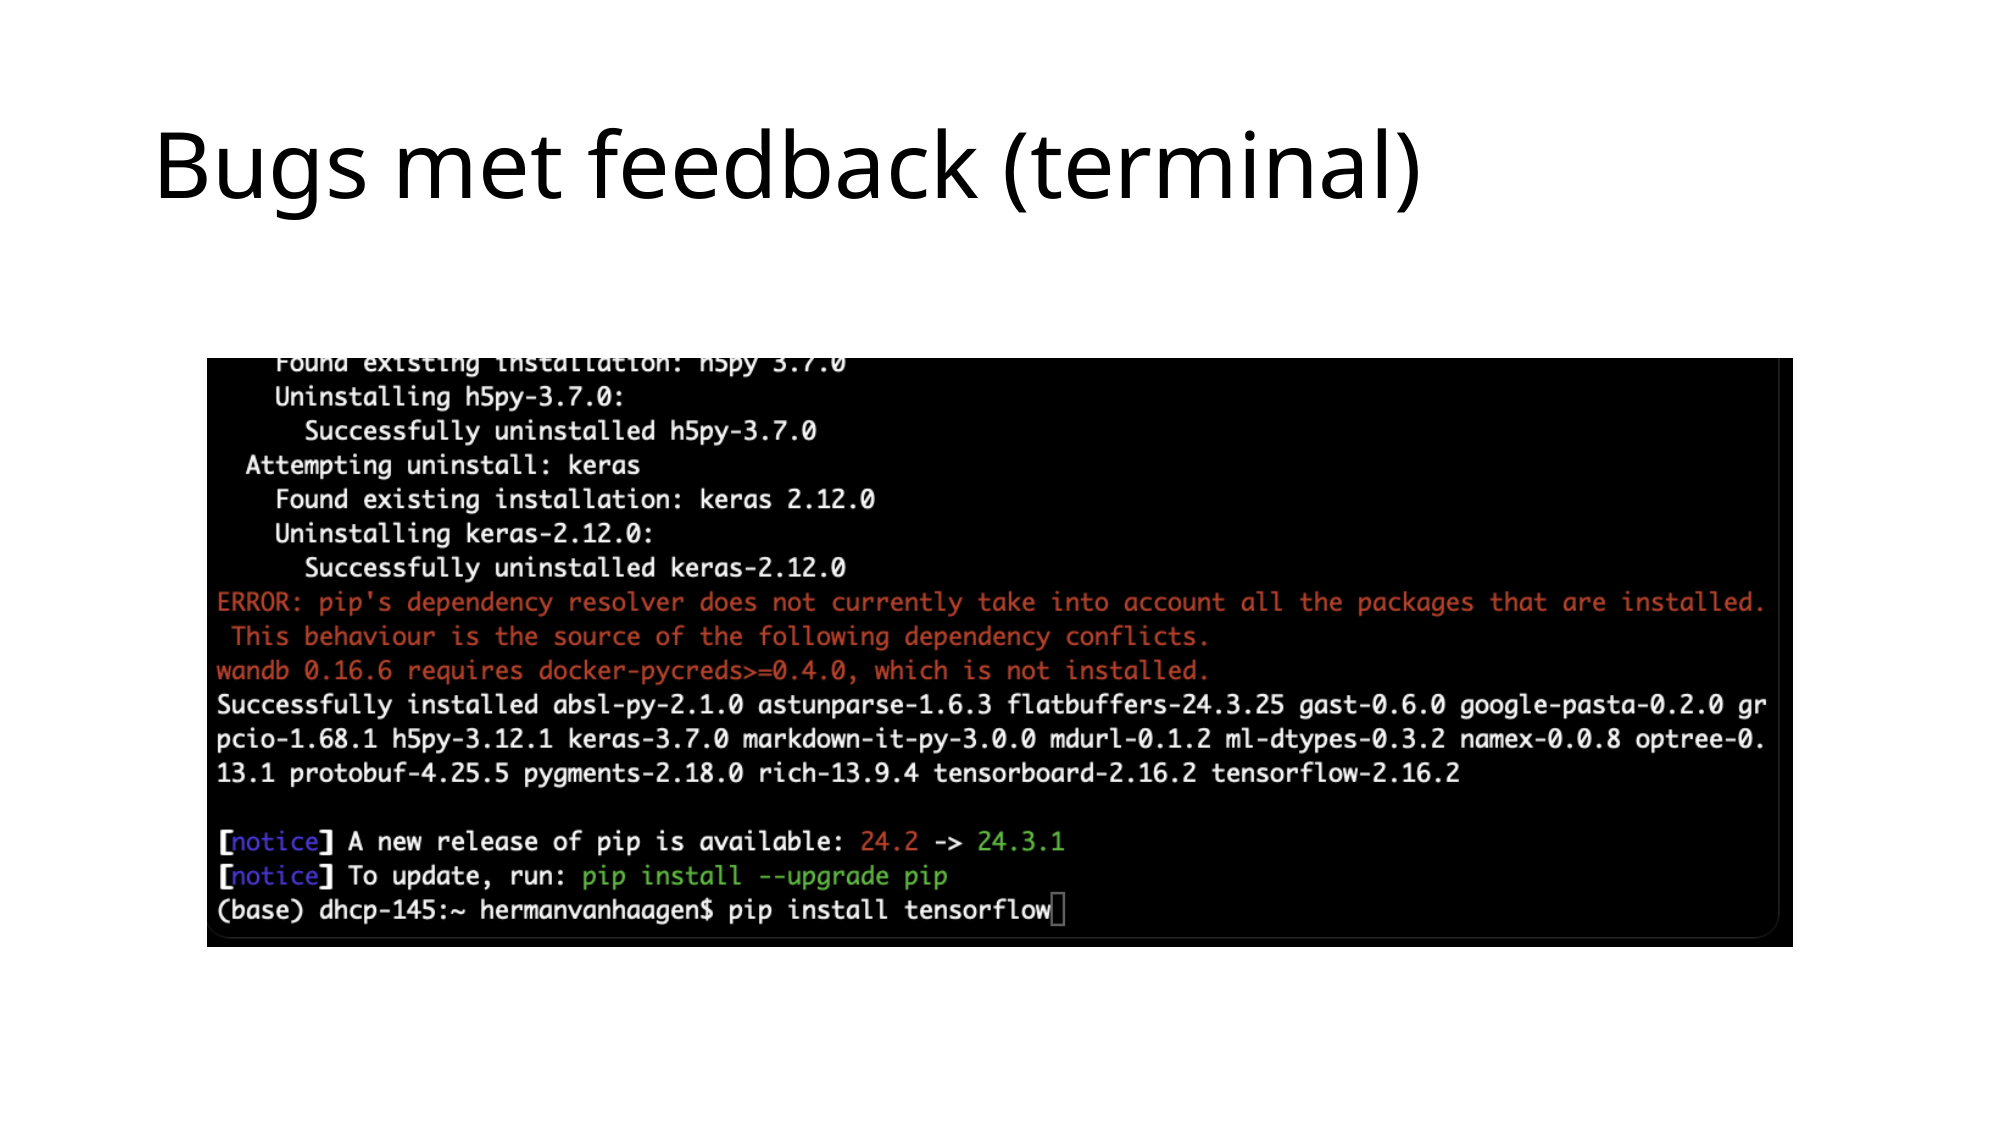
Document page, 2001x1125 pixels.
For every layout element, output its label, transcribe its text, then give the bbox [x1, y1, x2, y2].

picture [207, 358, 1793, 947]
title Bugs met feedback (terminal) [137, 59, 1863, 278]
